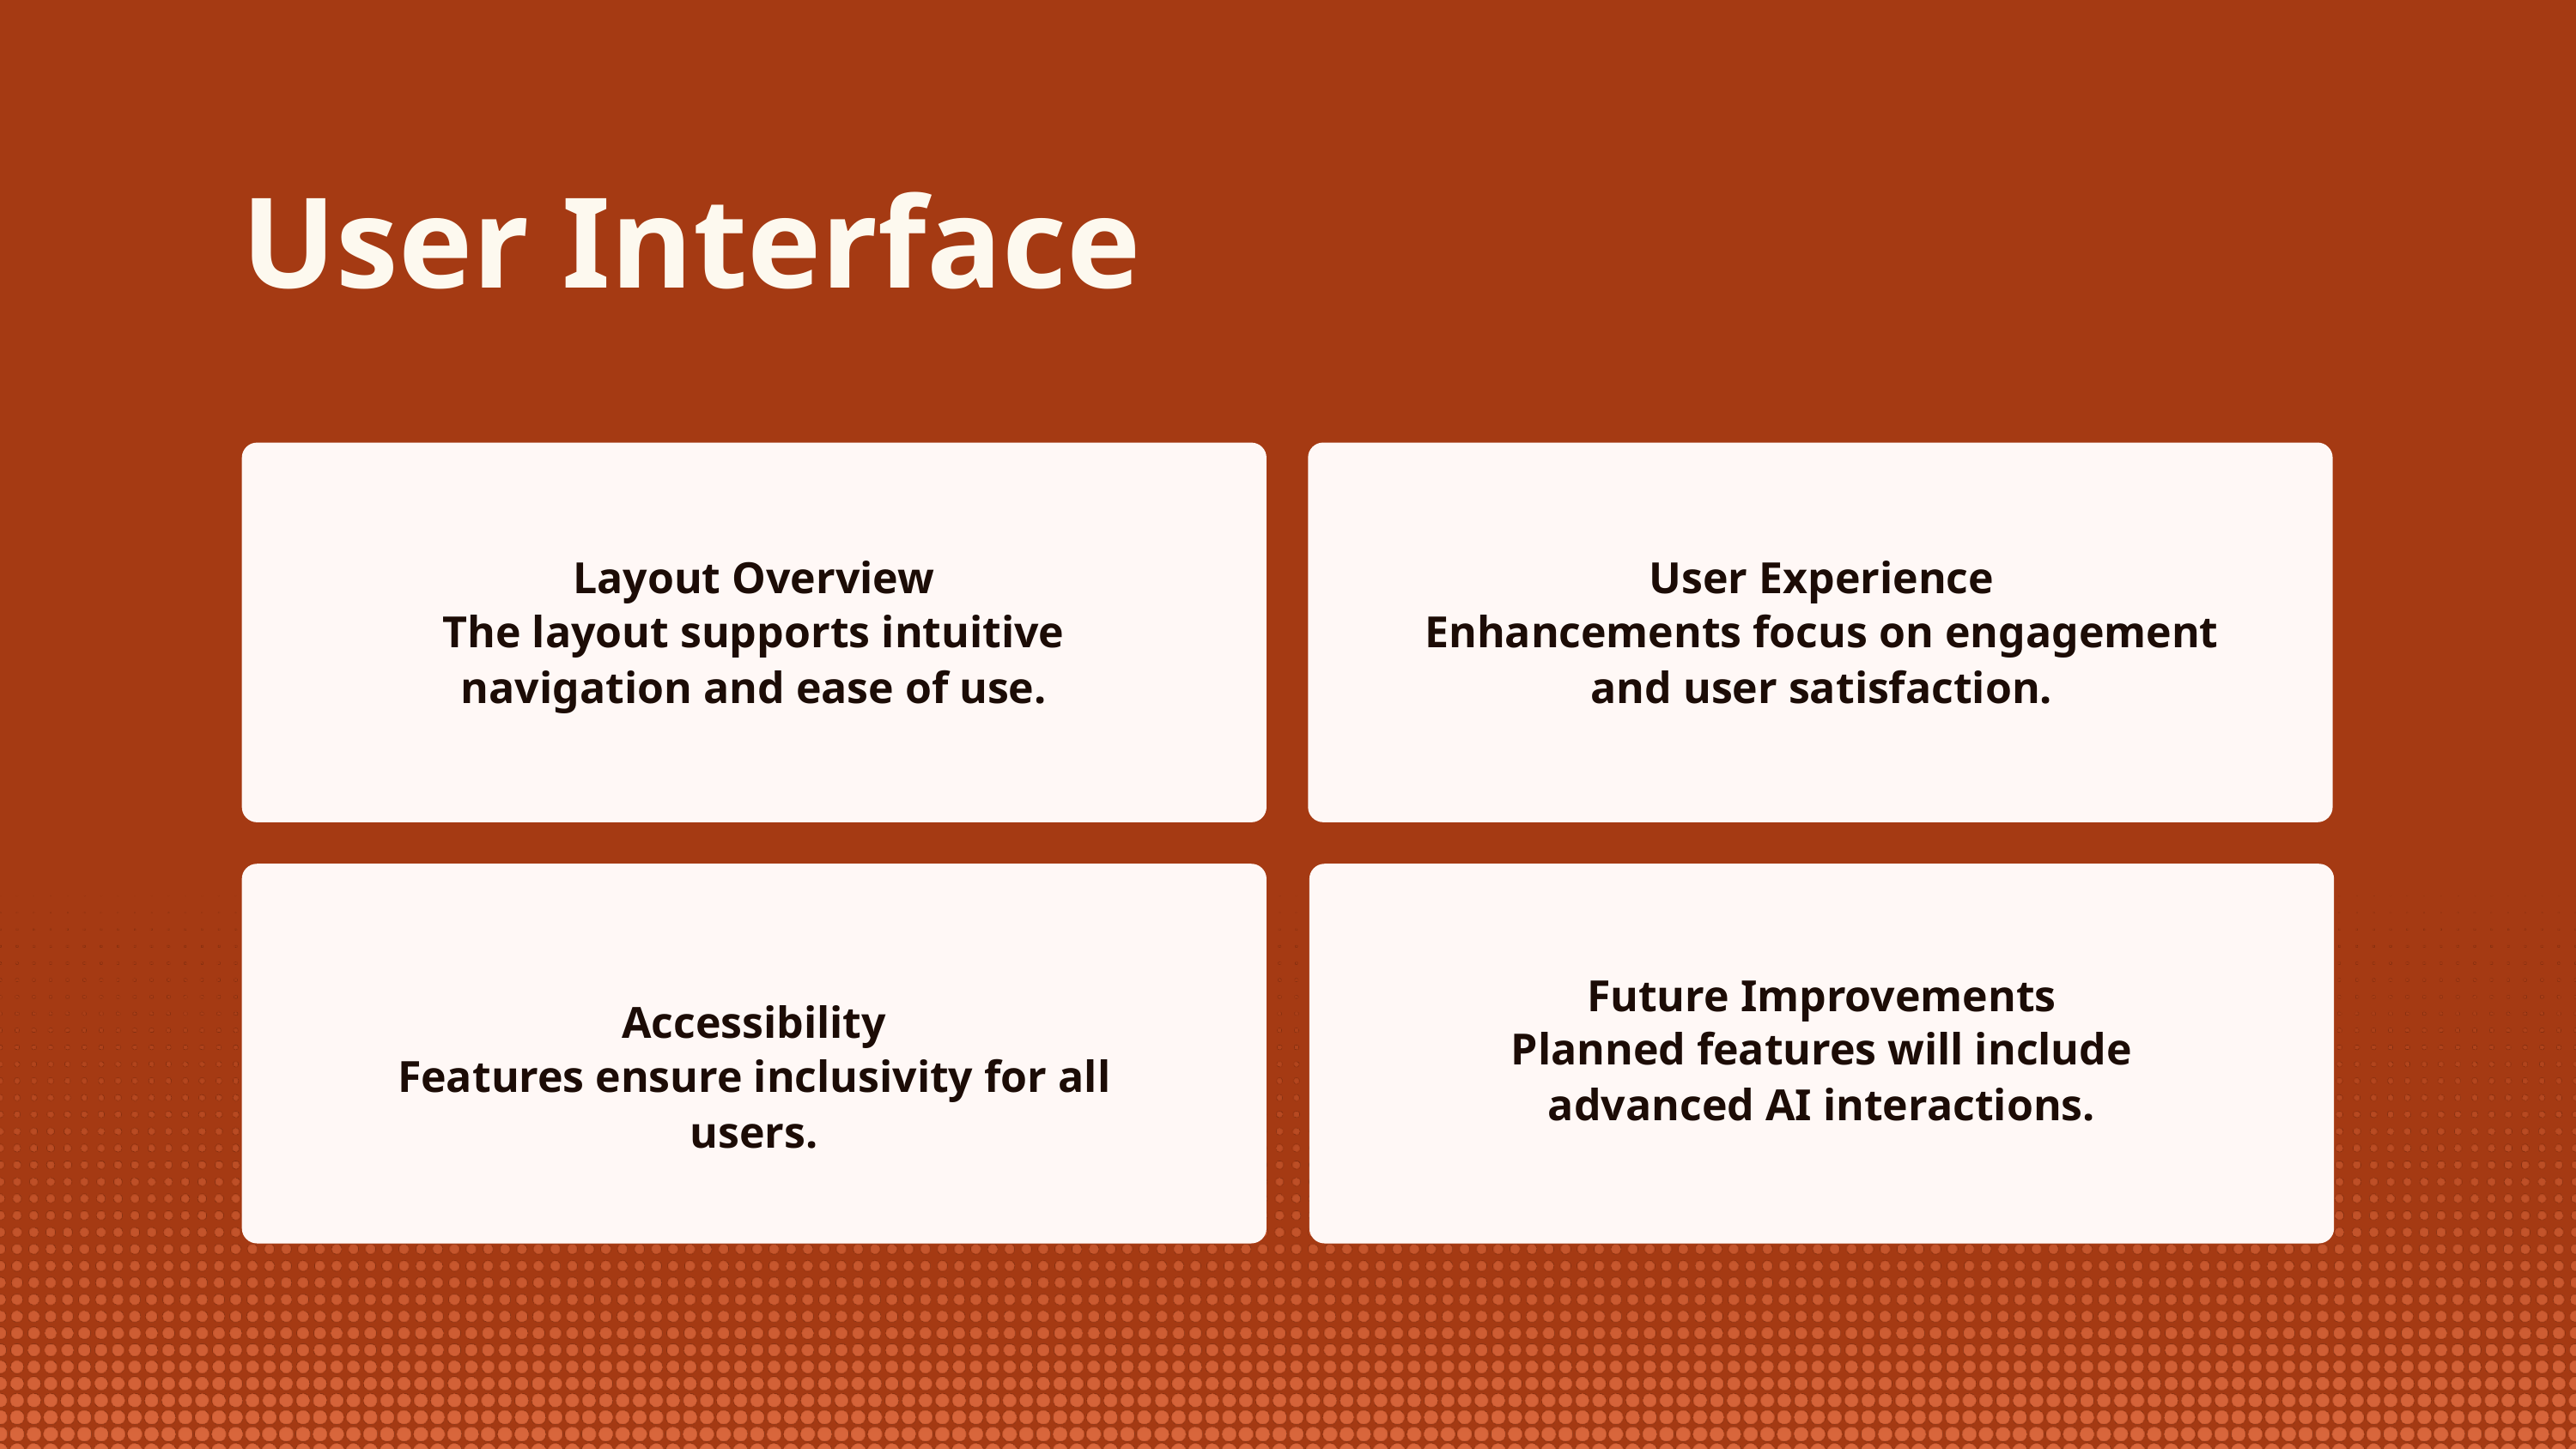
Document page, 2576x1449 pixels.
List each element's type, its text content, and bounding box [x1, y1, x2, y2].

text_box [1308, 442, 2333, 823]
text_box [1309, 863, 2335, 1244]
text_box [345, 555, 1162, 718]
text_box User Interface [241, 175, 2335, 314]
text_box [0, 895, 2576, 1449]
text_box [241, 442, 1267, 823]
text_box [241, 863, 1267, 1244]
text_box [346, 1000, 1163, 1107]
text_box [1413, 555, 2230, 718]
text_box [1413, 973, 2230, 1135]
